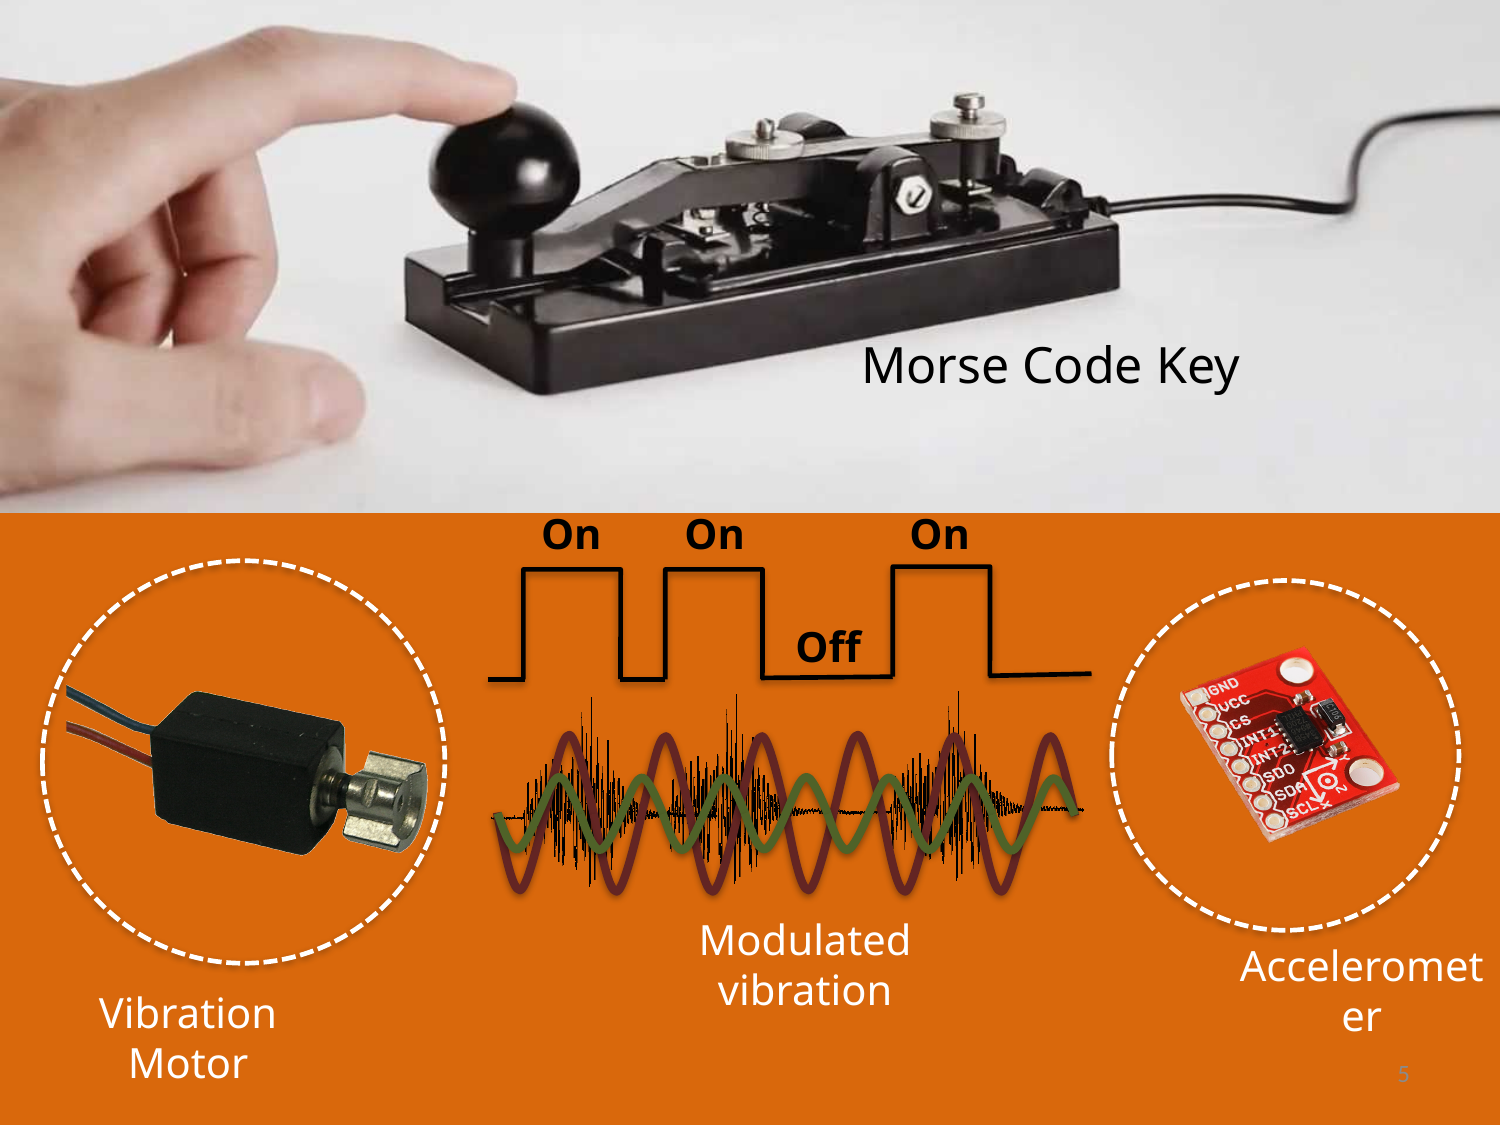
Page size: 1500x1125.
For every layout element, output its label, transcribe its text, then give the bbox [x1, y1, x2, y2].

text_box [1111, 580, 1460, 931]
slide_number 5 [1074, 1042, 1425, 1103]
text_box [42, 560, 459, 964]
text_box Accelerometer [1216, 932, 1500, 1048]
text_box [496, 734, 1076, 776]
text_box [497, 776, 1076, 851]
text_box Modulated vibration [614, 906, 996, 1021]
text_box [487, 500, 1092, 680]
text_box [490, 688, 1085, 894]
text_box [496, 857, 1076, 892]
text_box Vibration Motor [42, 979, 334, 1095]
picture [0, 0, 1500, 514]
